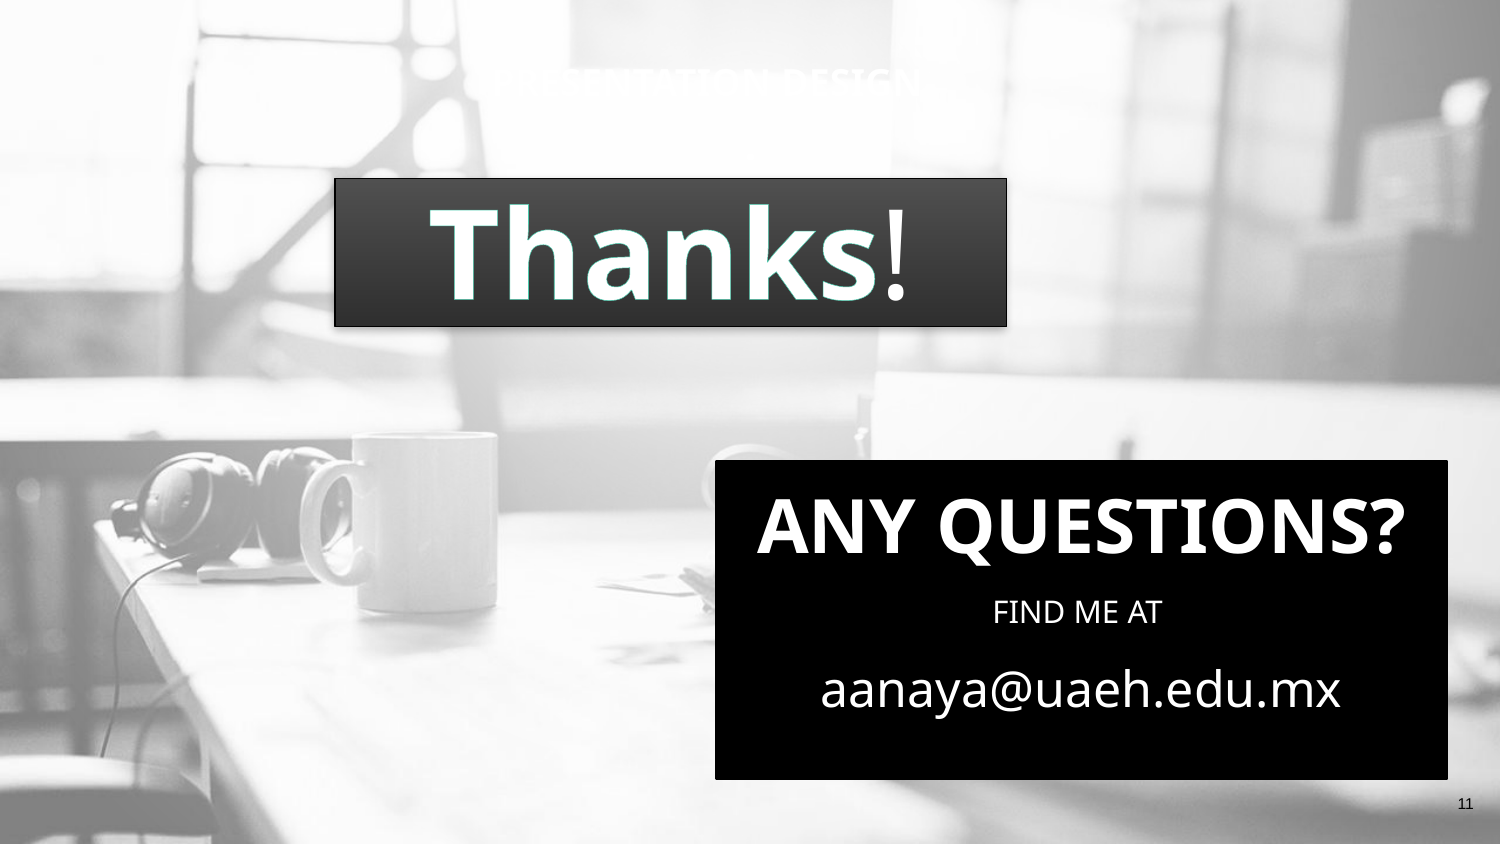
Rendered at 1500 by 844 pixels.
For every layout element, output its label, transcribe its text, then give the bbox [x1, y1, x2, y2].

text_box Any questions? Find me at aanaya@uaeh.edu.mx [715, 460, 1448, 780]
picture [0, 0, 1500, 844]
title Presentation design [476, 49, 1415, 133]
text_box Thanks! [334, 178, 1007, 327]
slide_number 11 [1399, 779, 1490, 844]
